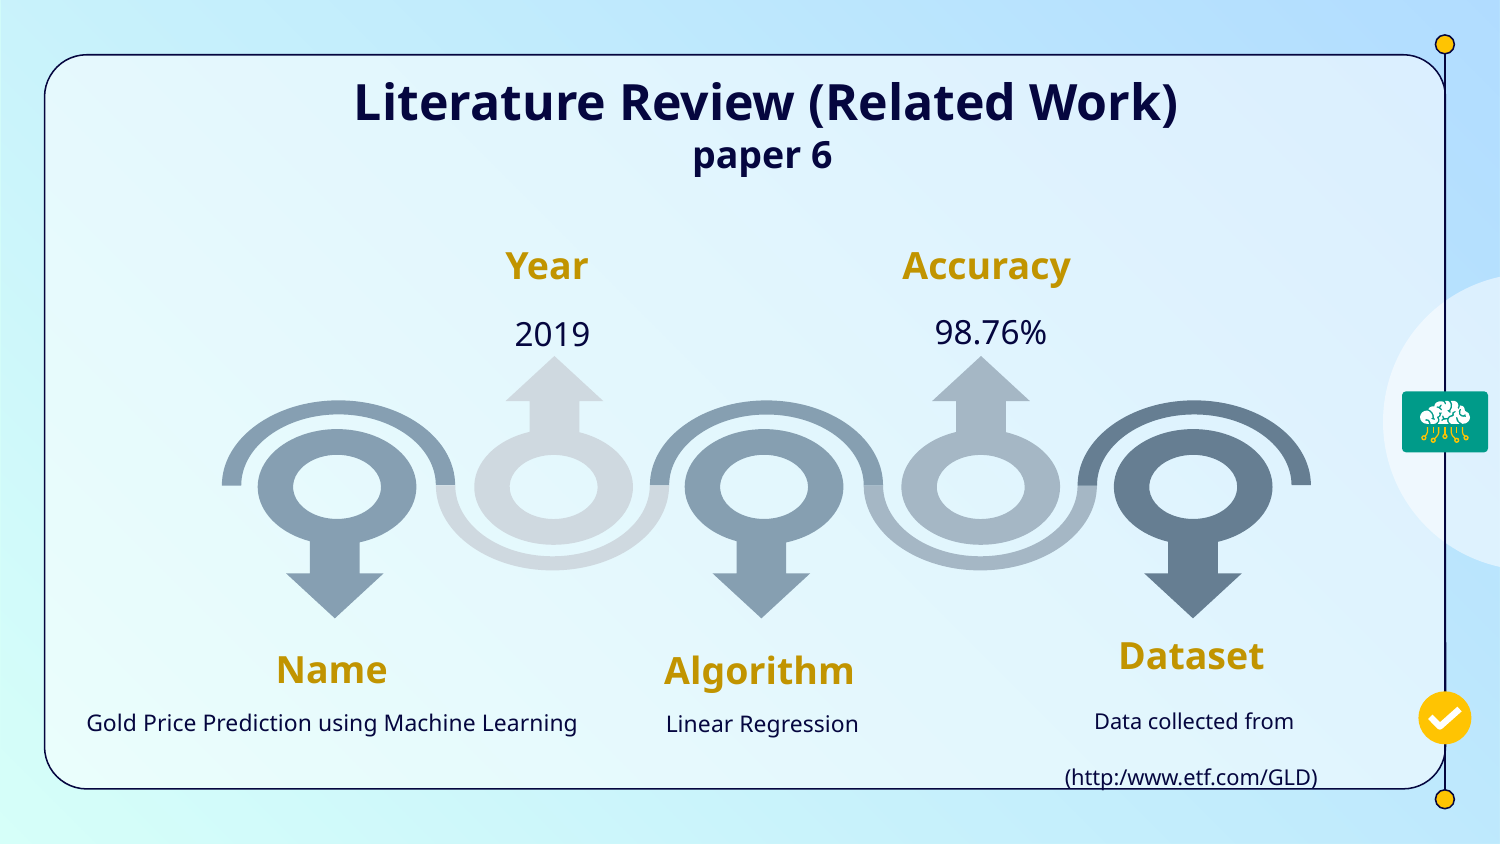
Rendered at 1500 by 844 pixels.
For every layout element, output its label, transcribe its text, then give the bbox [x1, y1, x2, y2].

title Literature Review (Related Work) [90, 55, 1443, 150]
picture [0, 0, 1500, 844]
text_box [221, 355, 1312, 619]
text_box Year 2019 [454, 207, 651, 354]
text_box Dataset Data collected from (http:/www.etf.com/GLD) [965, 580, 1418, 791]
text_box Accuracy 98.76% [888, 213, 1086, 352]
text_box Algorithm Linear Regression [405, 628, 965, 782]
text_box Name Gold Price Prediction using Machine Learning [53, 618, 405, 781]
text_box paper 6 [567, 143, 958, 176]
